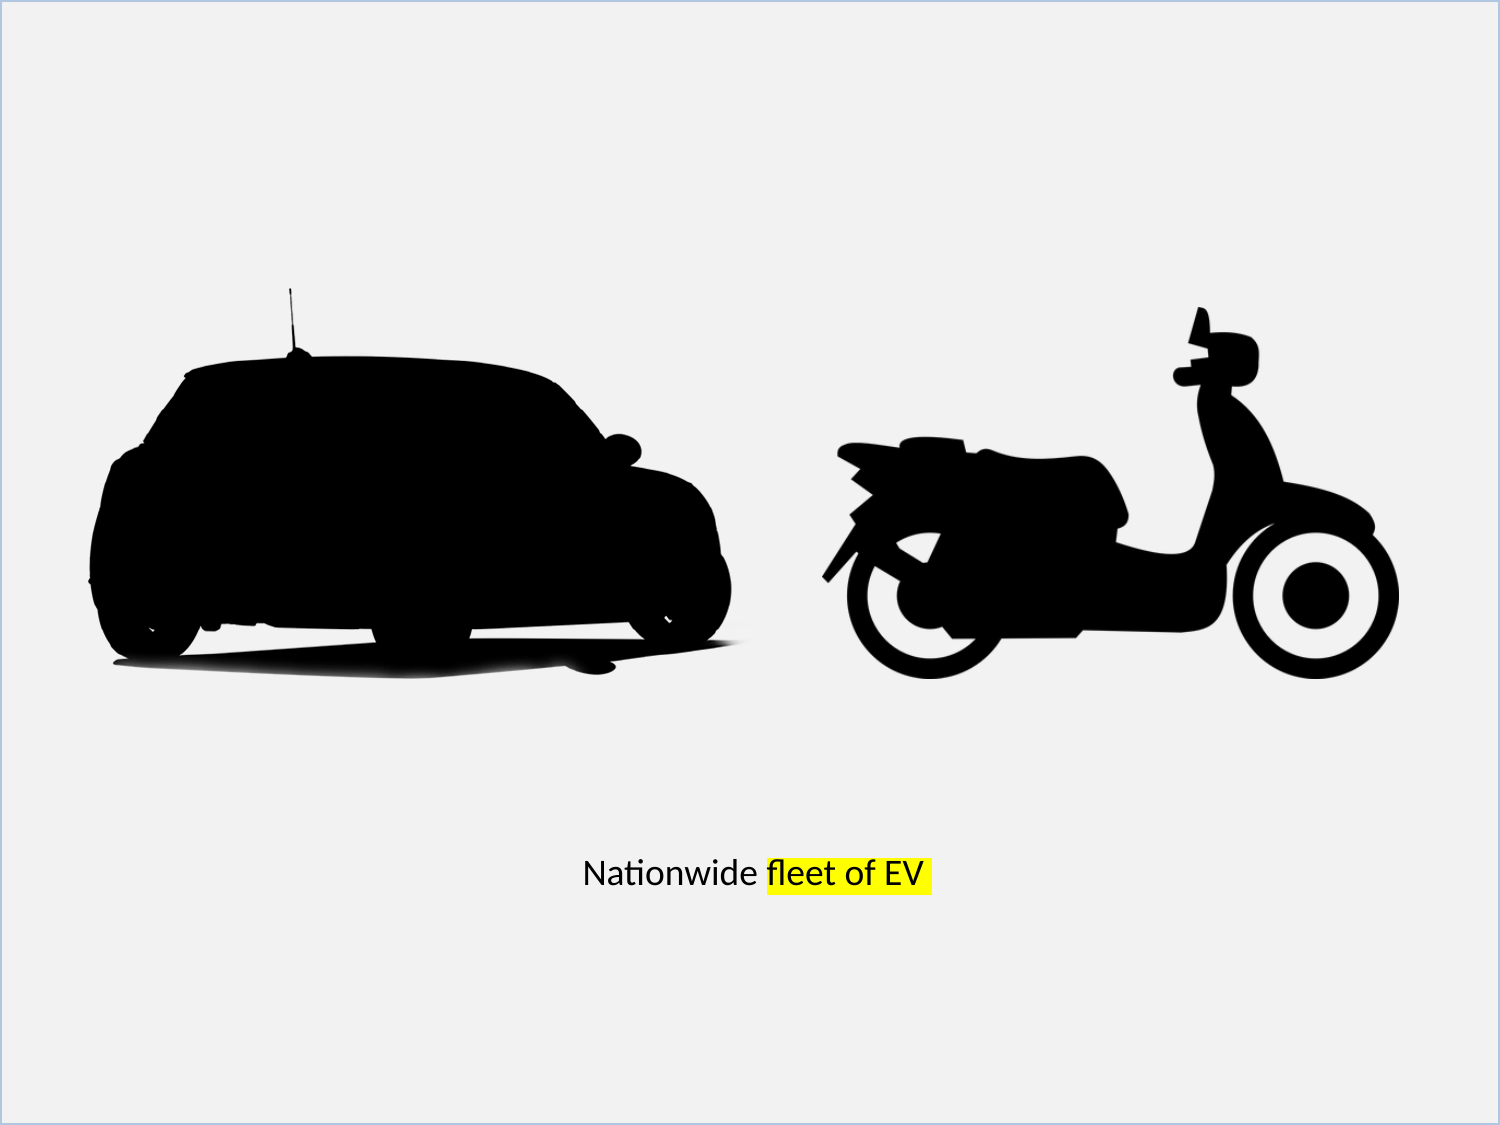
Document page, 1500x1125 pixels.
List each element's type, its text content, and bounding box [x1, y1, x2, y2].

text_box Nationwide fleet of EV [567, 840, 956, 901]
picture [87, 287, 762, 679]
picture [822, 307, 1400, 679]
text_box [0, 0, 1500, 1125]
